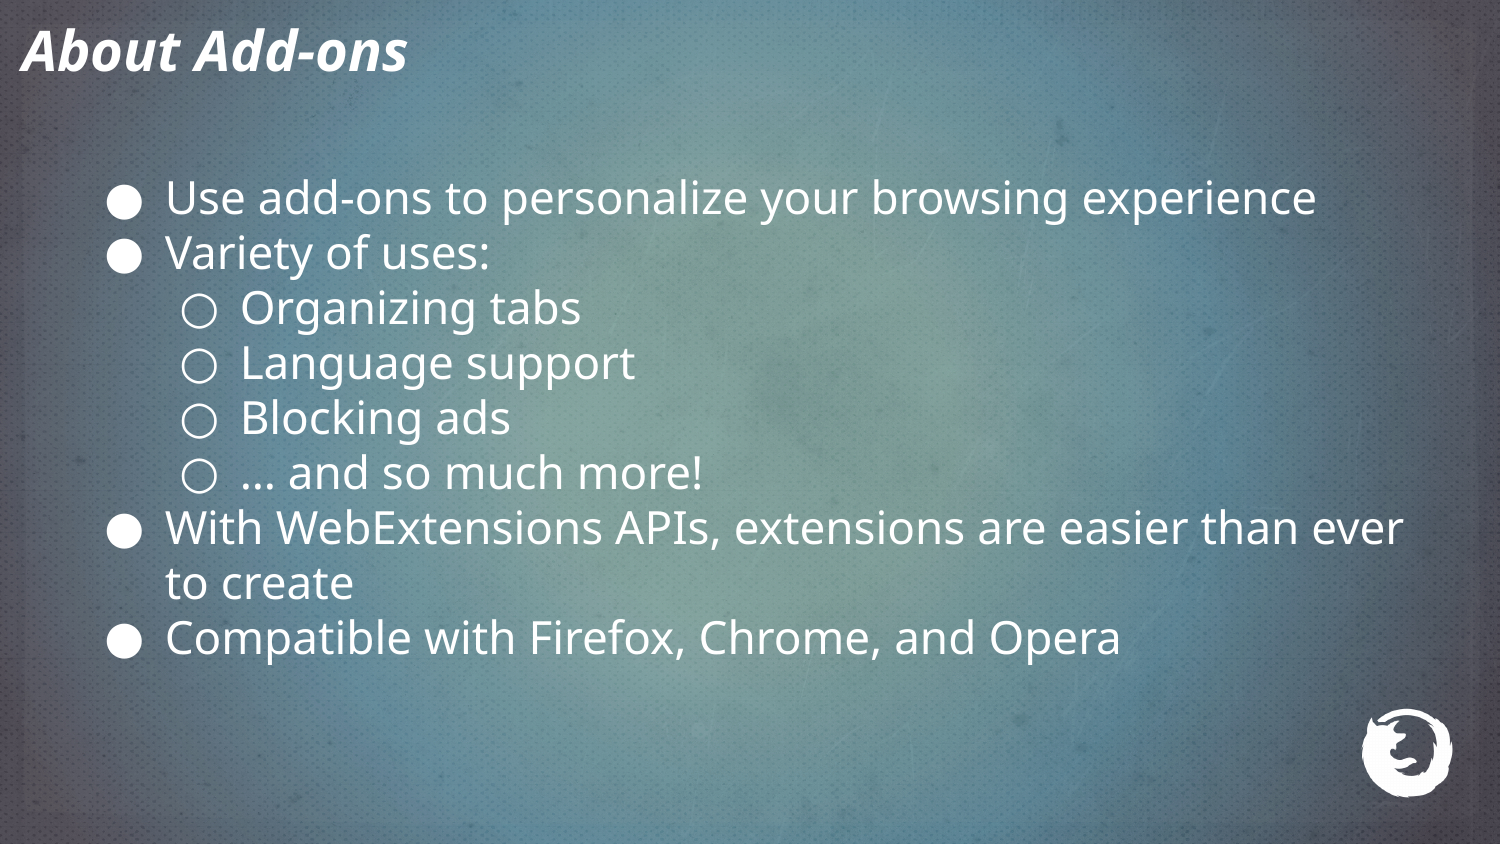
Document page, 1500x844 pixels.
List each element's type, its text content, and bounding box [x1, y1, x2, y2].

text_box About Add-ons [7, 0, 1489, 108]
text_box Use add-ons to personalize your browsing experience Variety of uses: Organizing tabs Language support Blocking ads … and so much more! With WebExtensions APIs, extensions are easier than ever to create Compatible with Firefox, Chrome, and Opera [75, 153, 1425, 722]
picture [0, 0, 1500, 844]
